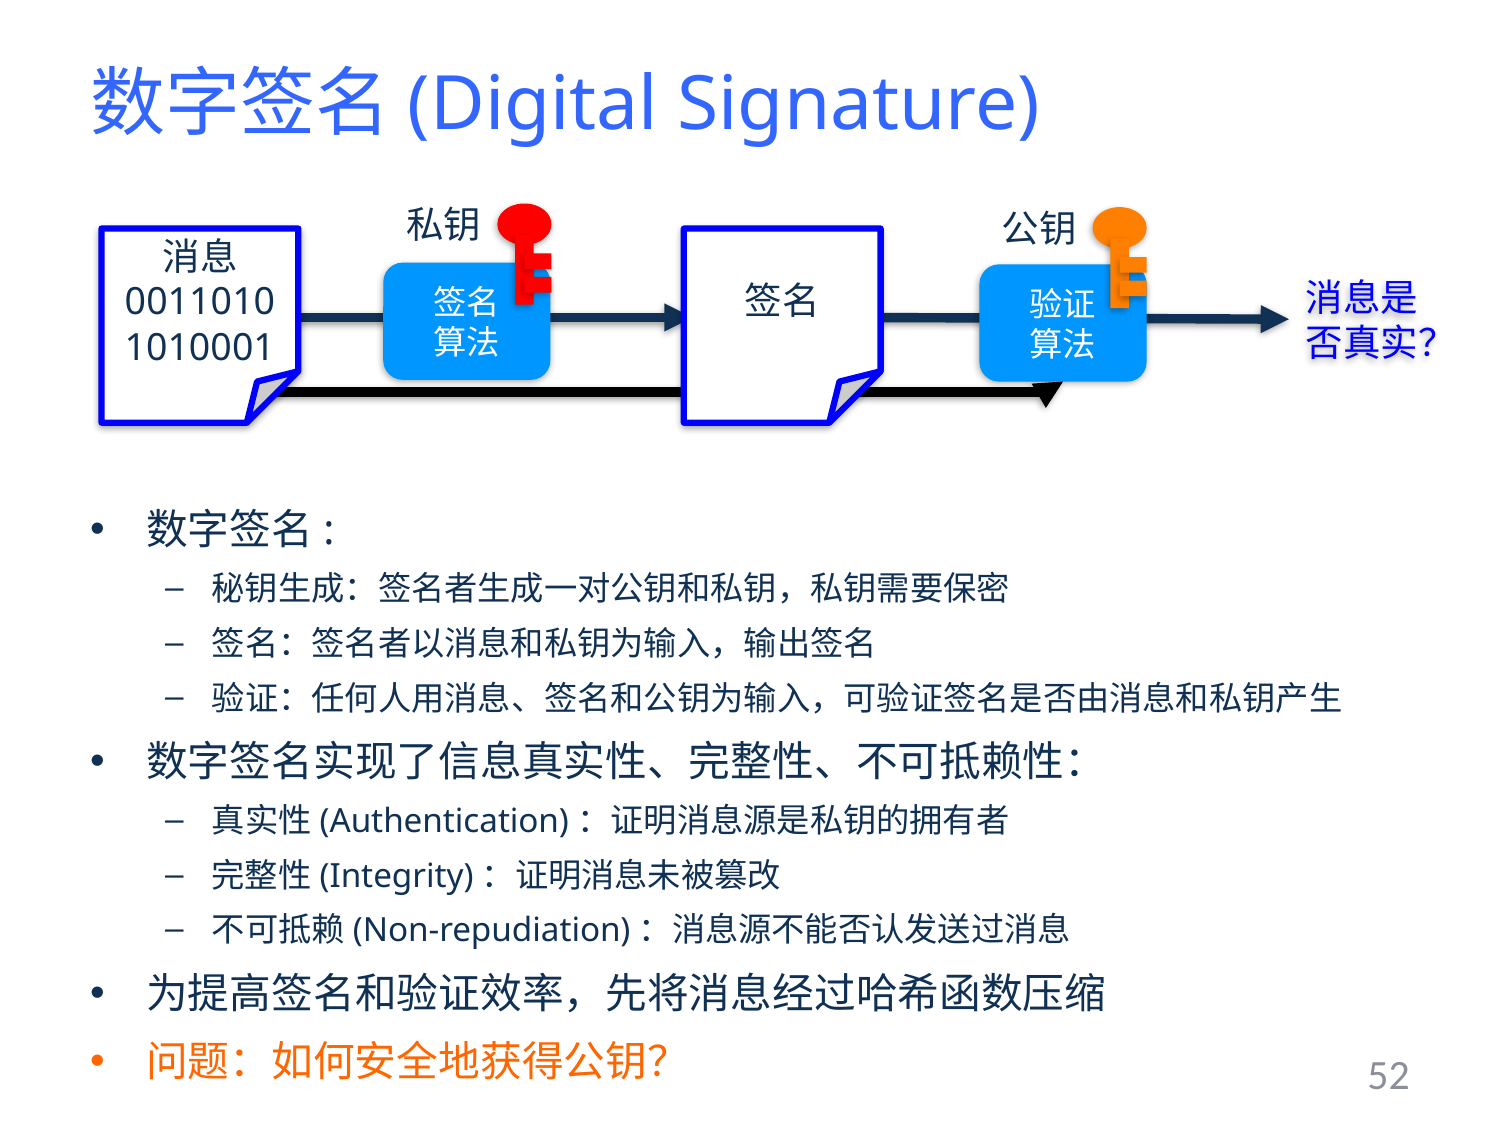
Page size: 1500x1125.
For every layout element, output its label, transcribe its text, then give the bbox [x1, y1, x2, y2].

list 数字签名: 秘钥生成：签名者生成一对公钥和私钥，私钥需要保密 签名：签名者以消息和私钥为输入，输出签名 验证：任何人用消息、签名和公钥为输入，可验证签名是否由消息和私钥产生 数字签名实现了信息真实性、完整性、不可抵赖性： 真实性(Authentication)：证明消息源是私钥的拥有者 完整性(Integrity)：证明消息未被篡改 不可抵赖(Non-repudiation)：消息源不能否认发送过消息 为提高签名和验证效率，先将消息经过哈希函数压缩 问题：如何安全地获得公钥？ [75, 485, 1425, 1016]
text_box 验证 算法 [978, 329, 1148, 383]
title 数字签名(Digital Signature) [631, 6, 1425, 194]
slide_number 52 [1074, 1042, 1425, 1103]
text_box 公钥 [987, 197, 1092, 257]
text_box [1092, 206, 1147, 309]
text_box 签名 算法 [382, 326, 552, 381]
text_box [497, 203, 552, 305]
text_box 私钥 [391, 194, 497, 254]
text_box 签名 [683, 227, 882, 424]
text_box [611, 0, 627, 819]
text_box 验证 算法 [978, 263, 1088, 315]
text_box 消息是否真实？ [1262, 199, 1462, 440]
text_box 消息 00110101010001 [100, 227, 300, 424]
text_box 签名 算法 [382, 261, 552, 316]
title 数字签名(Digital Signature) [75, 6, 606, 194]
